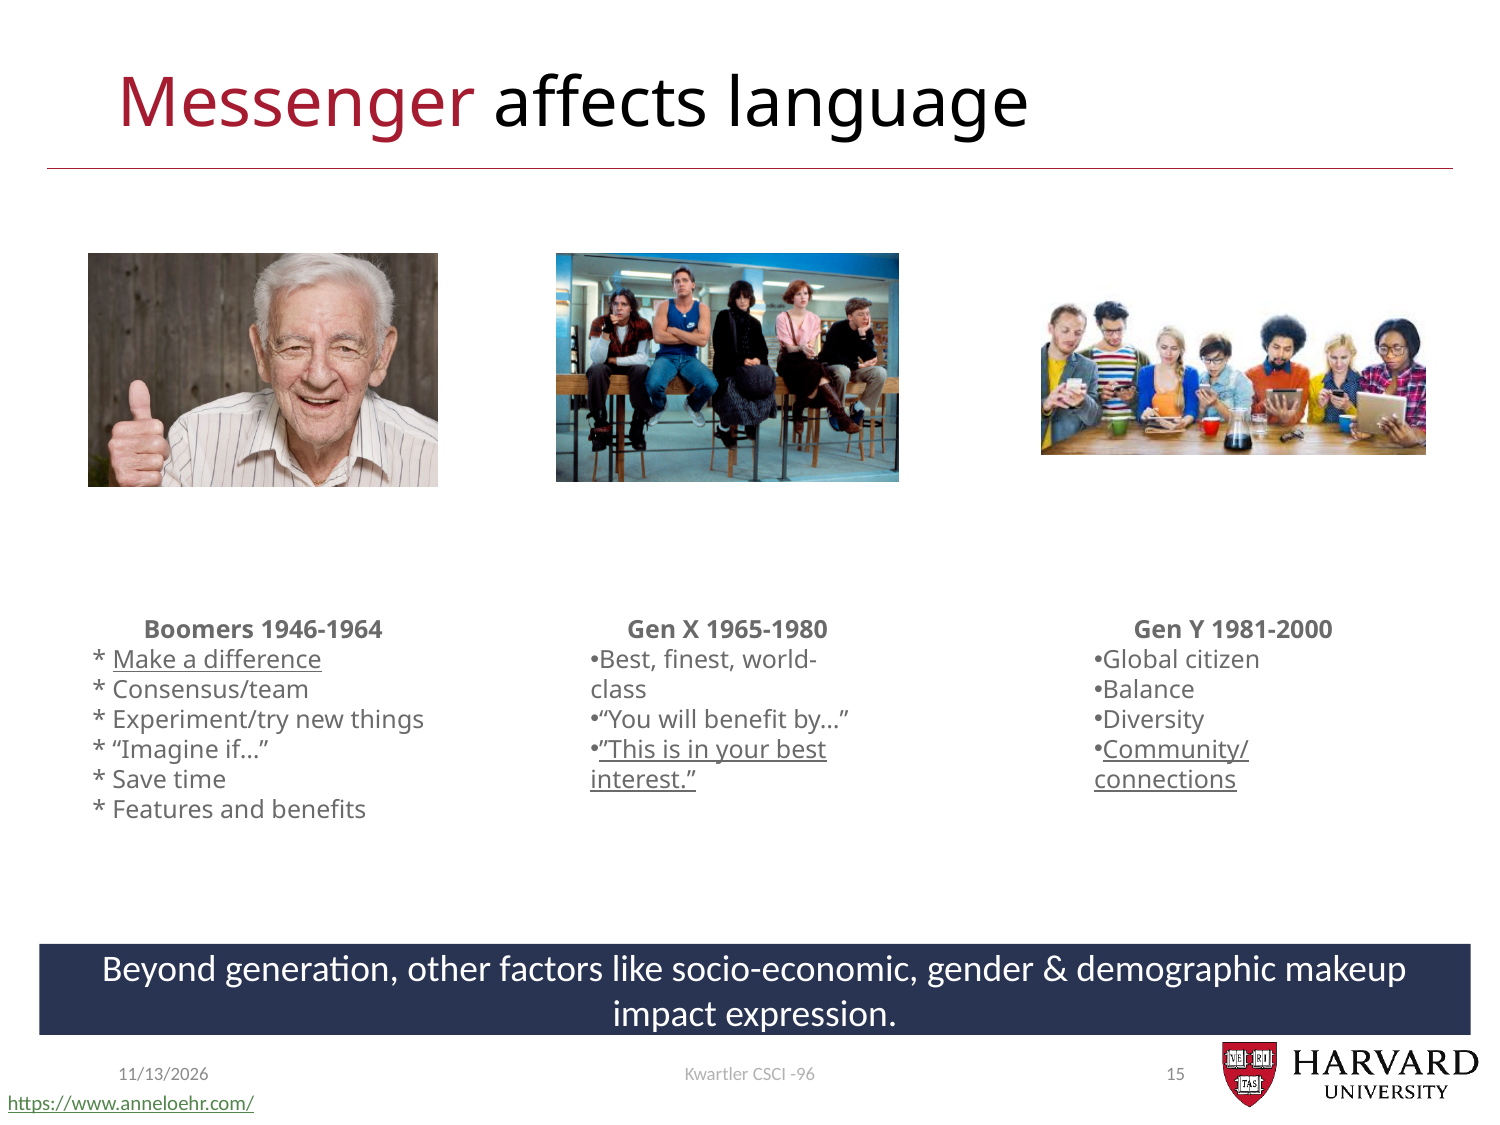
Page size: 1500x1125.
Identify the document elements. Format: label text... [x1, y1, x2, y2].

text_box https://www.anneloehr.com/ [0, 1082, 310, 1123]
text_box Gen Y 1981-2000 Global citizen Balance Diversity Community/connections [1079, 606, 1388, 801]
text_box Boomers 1946-1964 * Make a difference * Consensus/team * Experiment/try new things * “Imagine if…” * Save time * Features and benefits [77, 606, 449, 831]
title Messenger affects language [103, 59, 1397, 157]
text_box Beyond generation, other factors like socio-economic, gender & demographic makeup impact expression. [38, 943, 1472, 1036]
footer Kwartler CSCI -96 [496, 1042, 1004, 1103]
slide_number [103, 1042, 441, 1103]
picture [1040, 284, 1426, 455]
picture [556, 253, 899, 482]
picture [1200, 1024, 1500, 1125]
slide_number 15 [1059, 1042, 1200, 1103]
picture [88, 253, 438, 487]
text_box Gen X 1965-1980 Best, finest, world-class “You will benefit by…” ”This is in your best interest.” [575, 606, 880, 801]
